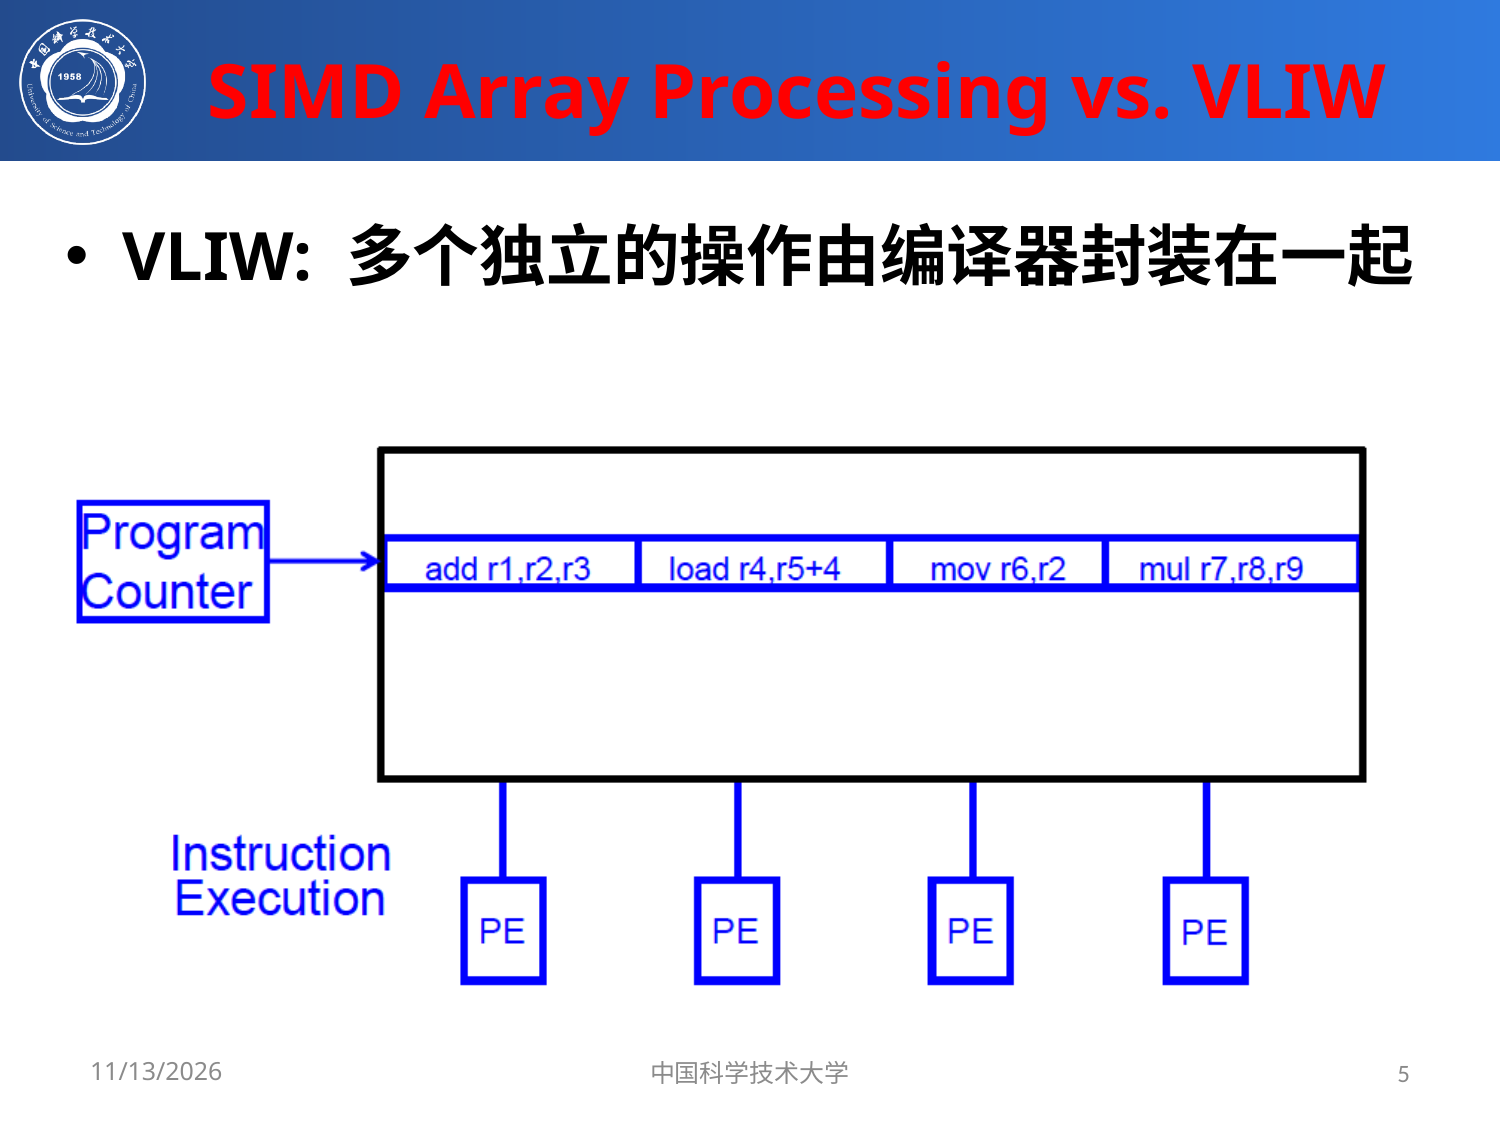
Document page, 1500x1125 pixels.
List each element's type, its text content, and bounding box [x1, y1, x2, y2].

picture [50, 389, 1396, 1034]
list VLIW: 多个独立的操作由编译器封装在一起 [50, 206, 1451, 381]
footer 中国科学技术大学 [512, 1042, 988, 1103]
slide_number 5 [1074, 1042, 1425, 1103]
picture [19, 19, 146, 145]
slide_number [75, 1042, 425, 1103]
title SIMD Array Processing vs. VLIW [169, 24, 1425, 153]
